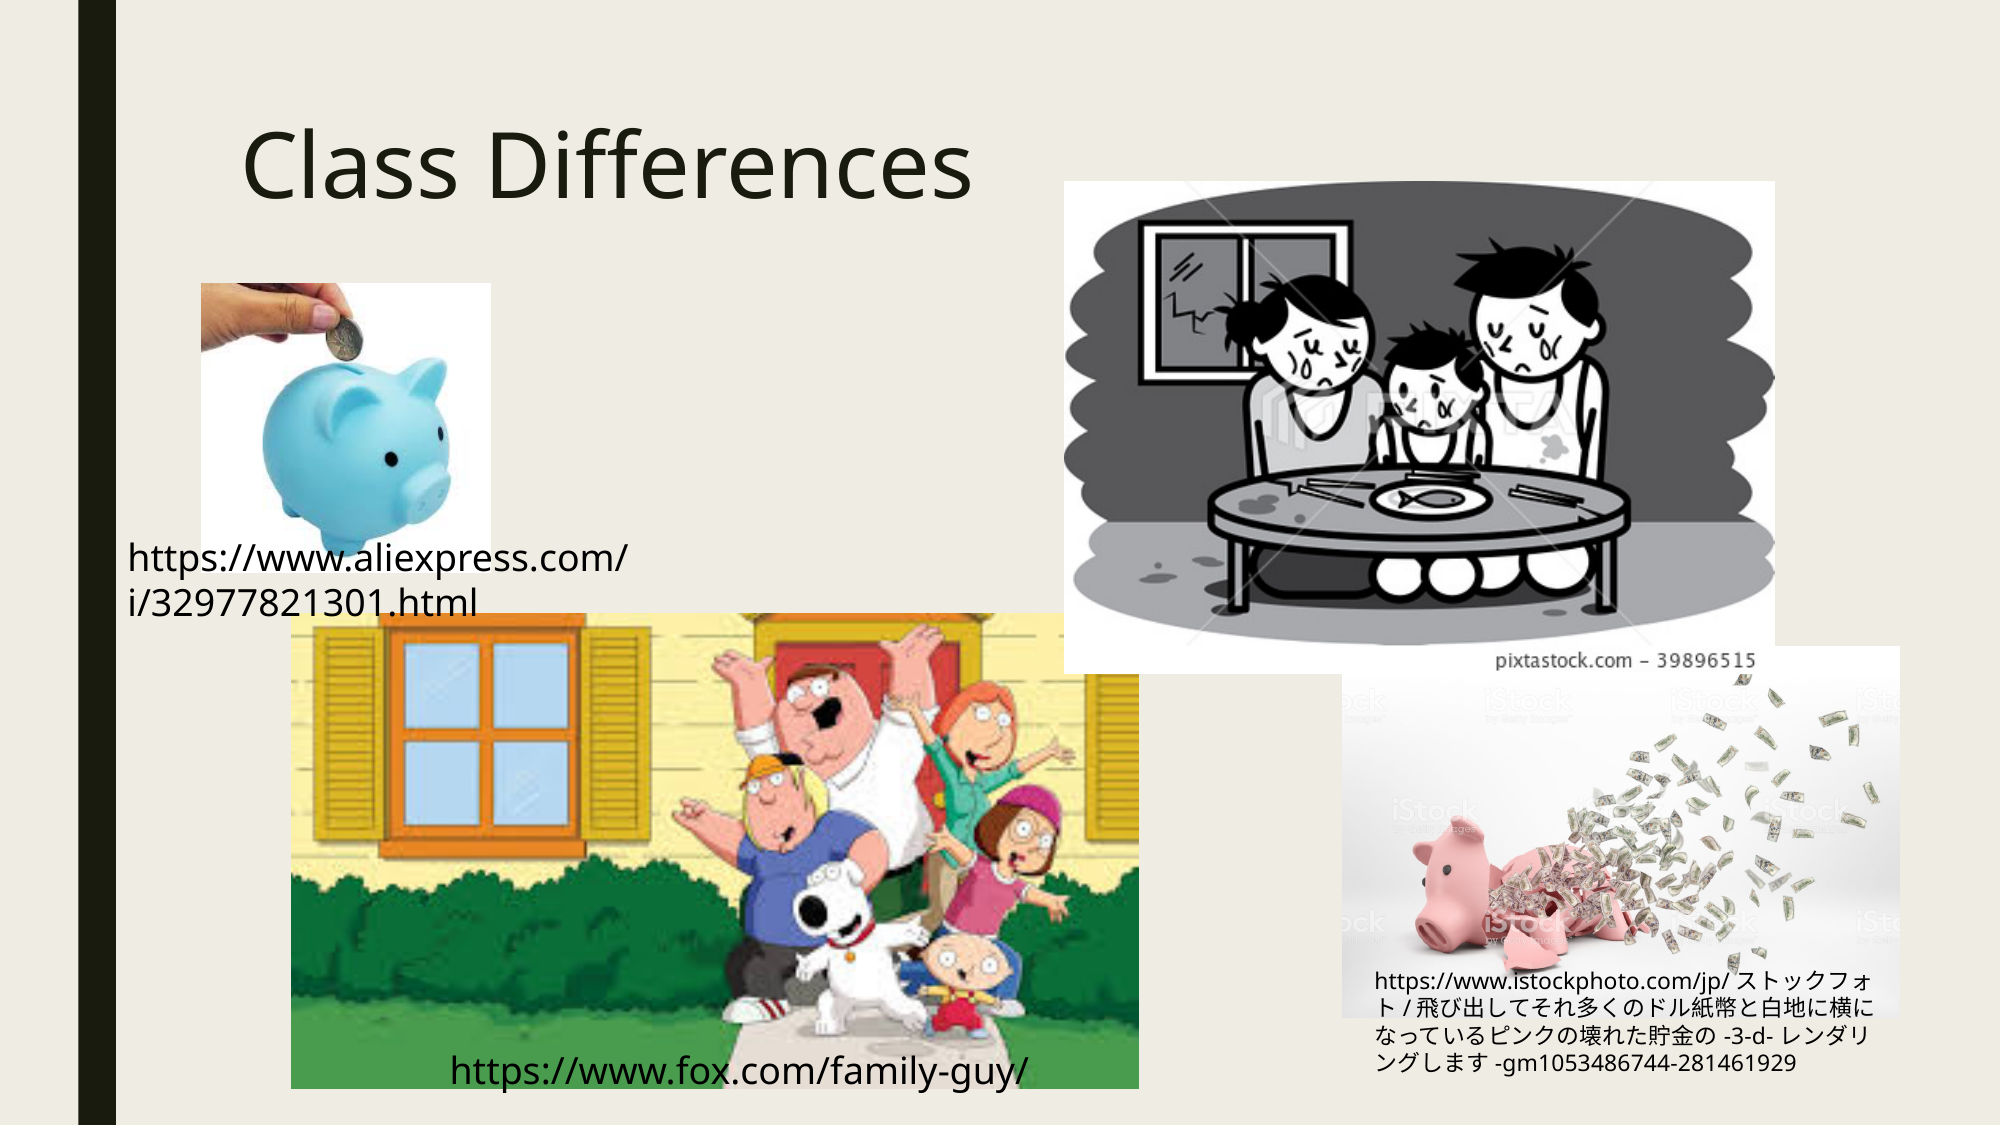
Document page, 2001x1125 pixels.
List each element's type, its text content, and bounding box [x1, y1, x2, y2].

picture [1064, 181, 1900, 1018]
text_box https://www.istockphoto.com/jp/ストックフォト/飛び出してそれ多くのドル紙幣と白地に横になっているピンクの壊れた貯金の-3-d-レンダリングします-gm1053486744-281461929 [1359, 1018, 1900, 1084]
picture [200, 283, 491, 573]
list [291, 613, 1139, 1089]
text_box https://www.aliexpress.com/i/32977821301.html [112, 526, 670, 632]
text_box https://www.fox.com/family-guy/ [434, 1089, 1045, 1100]
title Class Differences [225, 112, 1800, 357]
